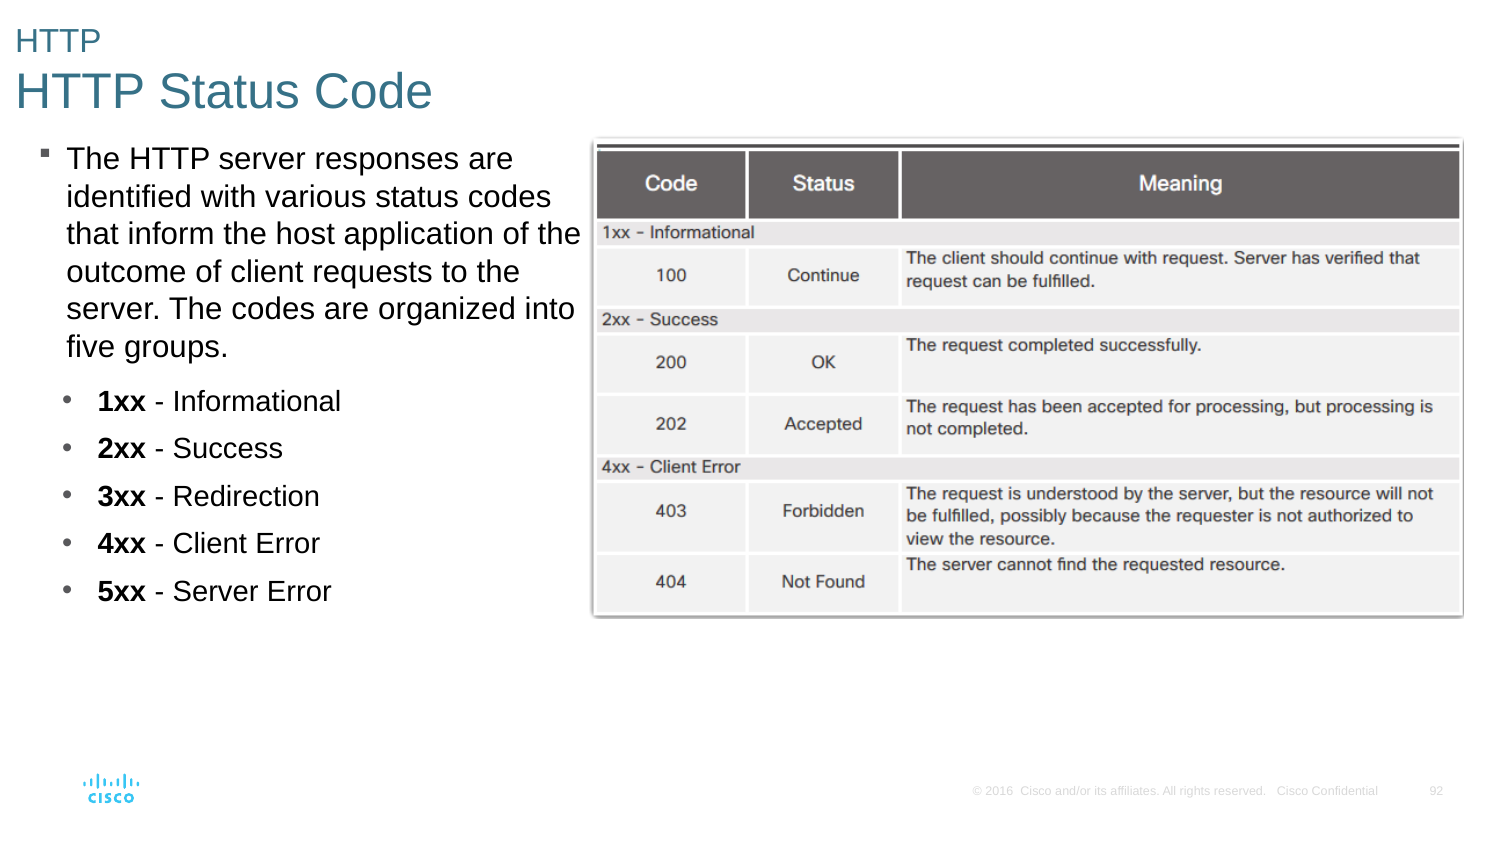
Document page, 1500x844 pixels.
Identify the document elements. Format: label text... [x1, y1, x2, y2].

list The HTTP server responses are identified with various status codes that inform the host application of the outcome of client requests to the server. The codes are organized into five groups. 1xx - Informational 2xx - Success 3xx - Redirection 4xx - Client Error 5xx - Server Error [23, 131, 617, 667]
title HTTP HTTP Status Code [0, 6, 1500, 131]
picture [589, 135, 1464, 619]
